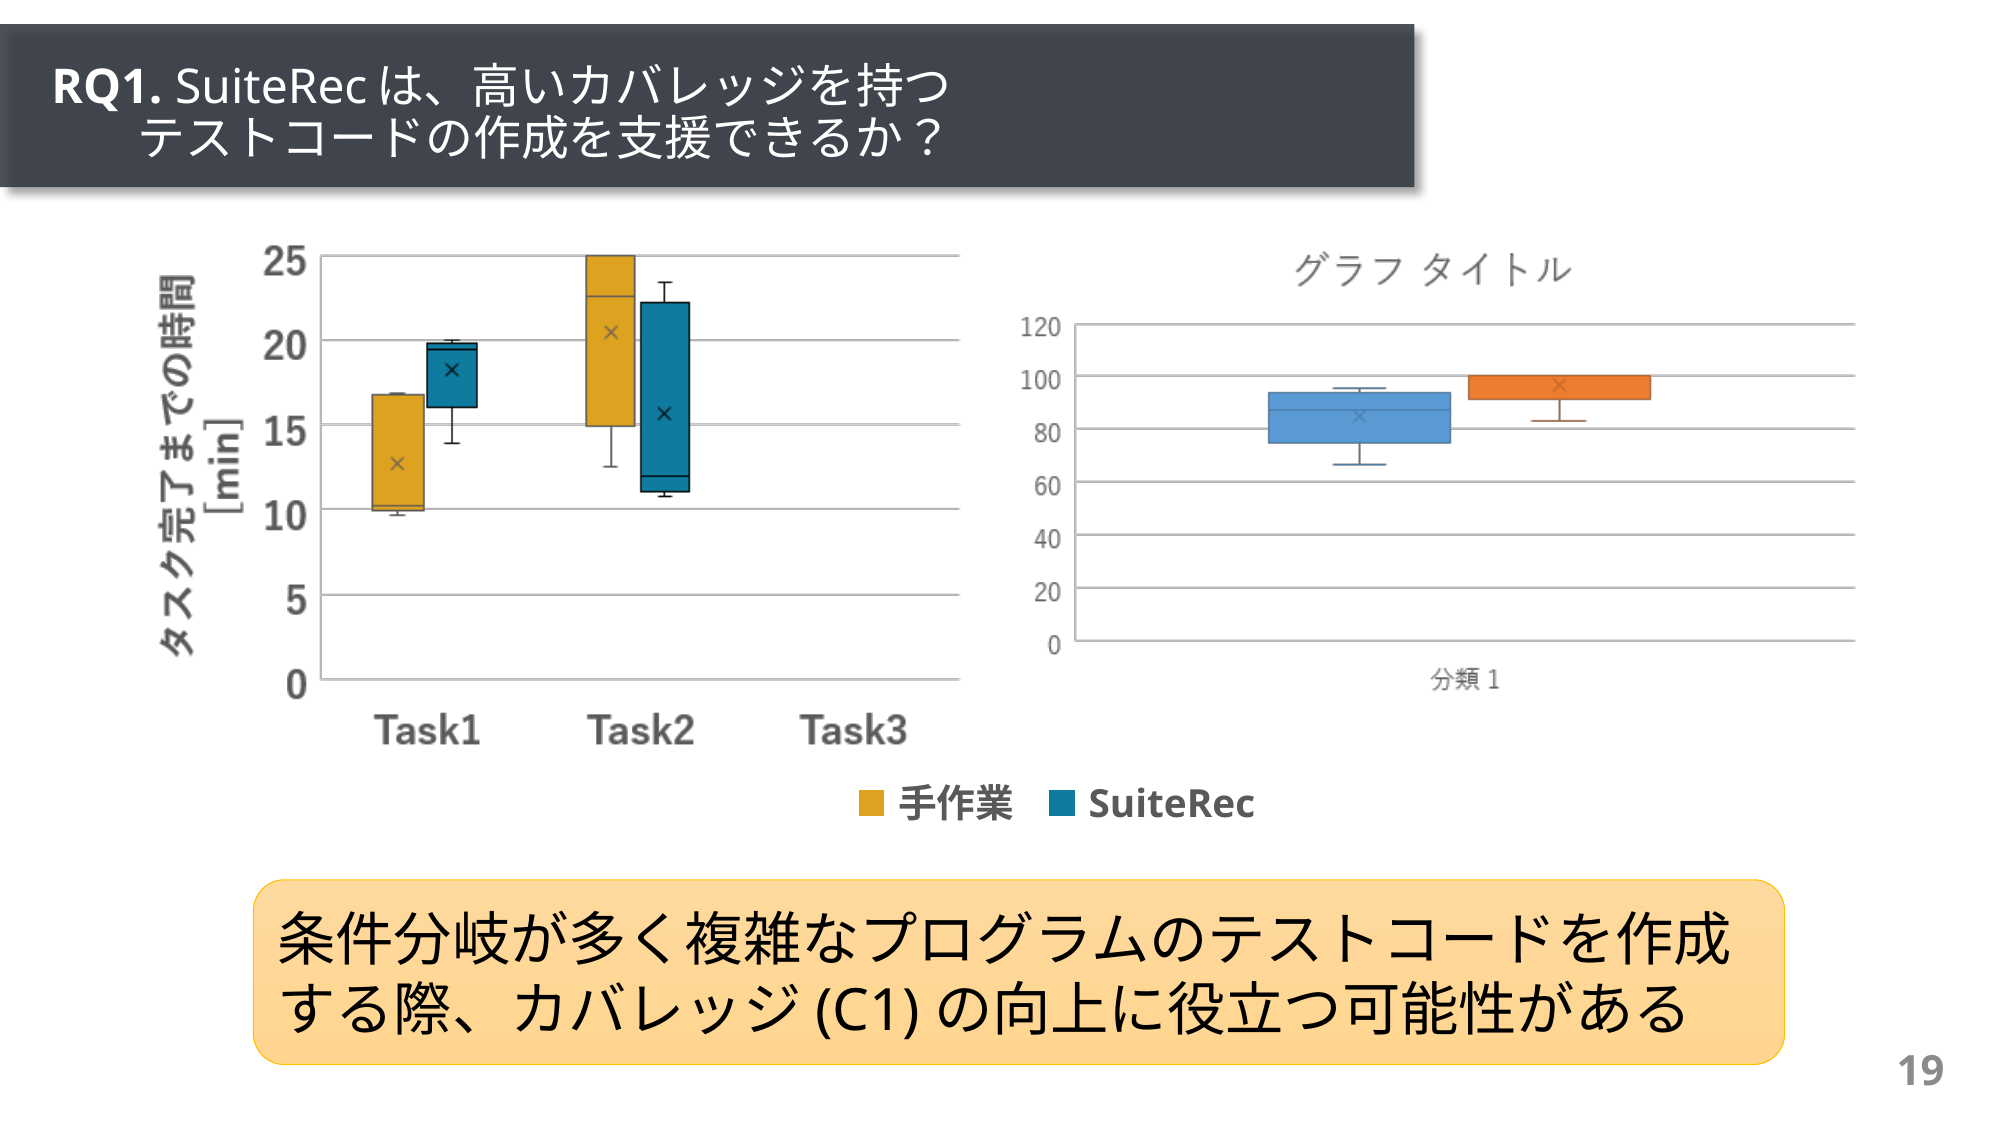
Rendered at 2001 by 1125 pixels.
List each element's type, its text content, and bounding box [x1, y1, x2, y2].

text_box [1049, 790, 1073, 816]
text_box [859, 790, 883, 816]
text_box SuiteRec [1073, 771, 1287, 833]
picture [144, 213, 976, 782]
picture [995, 238, 1870, 723]
text_box 手作業 [883, 771, 1067, 833]
title RQ1. SuiteRecは、高いカバレッジを持つ テストコードの作成を支援できるか？ [36, 54, 1425, 174]
text_box 条件分岐が多く複雑なプログラムのテストコードを作成する際、カバレッジ(C1)の向上に役立つ可能性がある [252, 879, 1786, 1066]
